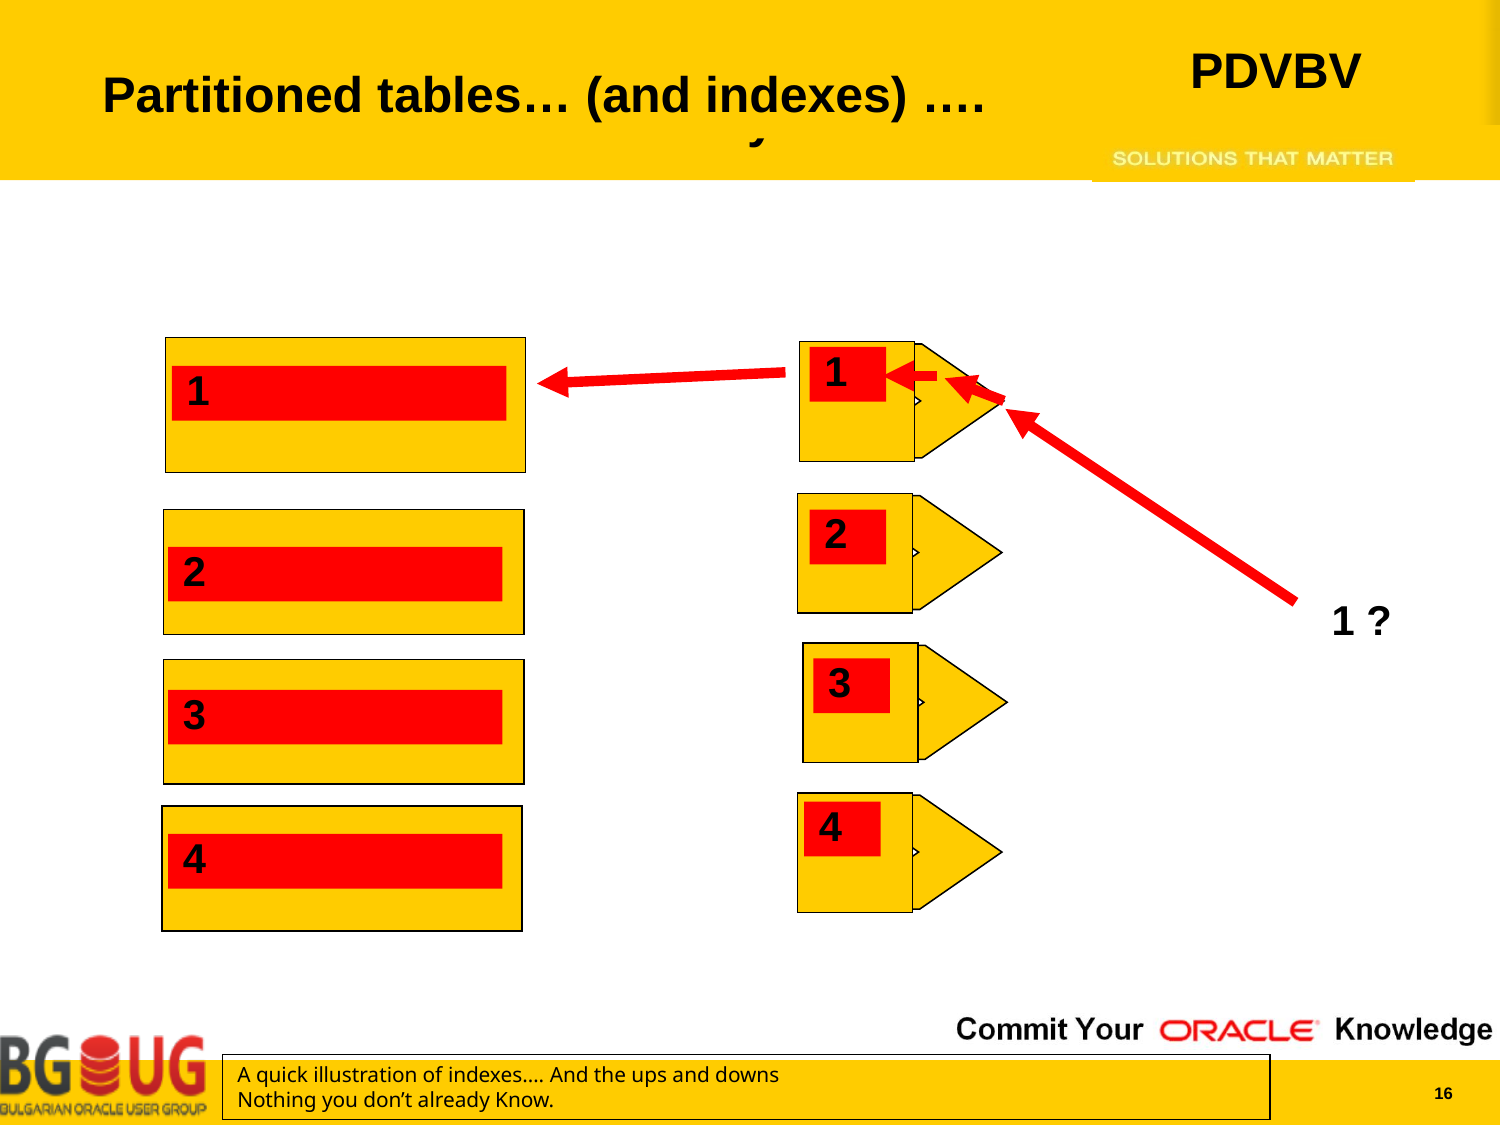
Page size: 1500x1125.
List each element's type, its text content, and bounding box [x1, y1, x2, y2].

picture [1092, 137, 1415, 182]
picture [0, 1034, 207, 1121]
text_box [797, 493, 1003, 614]
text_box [944, 378, 1005, 402]
text_box [165, 337, 526, 473]
text_box A quick illustration of indexes…. And the ups and downs Nothing you don’t already Know. [222, 1054, 1271, 1120]
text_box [797, 792, 1003, 913]
picture [952, 1011, 1500, 1050]
text_box [161, 806, 523, 932]
text_box 2 [168, 546, 503, 602]
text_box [802, 642, 1008, 763]
picture [1160, 0, 1500, 125]
text_box 1 [171, 365, 507, 421]
title Partitioned tables… (and indexes) …. [86, 45, 1063, 139]
text_box 1 ? [1316, 596, 1439, 651]
slide_number 16 [1409, 1074, 1468, 1100]
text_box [536, 372, 786, 384]
text_box 3 [168, 689, 503, 745]
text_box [799, 341, 1005, 462]
text_box [163, 659, 524, 785]
text_box [163, 509, 524, 635]
text_box 4 [168, 833, 503, 889]
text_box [1005, 408, 1296, 603]
